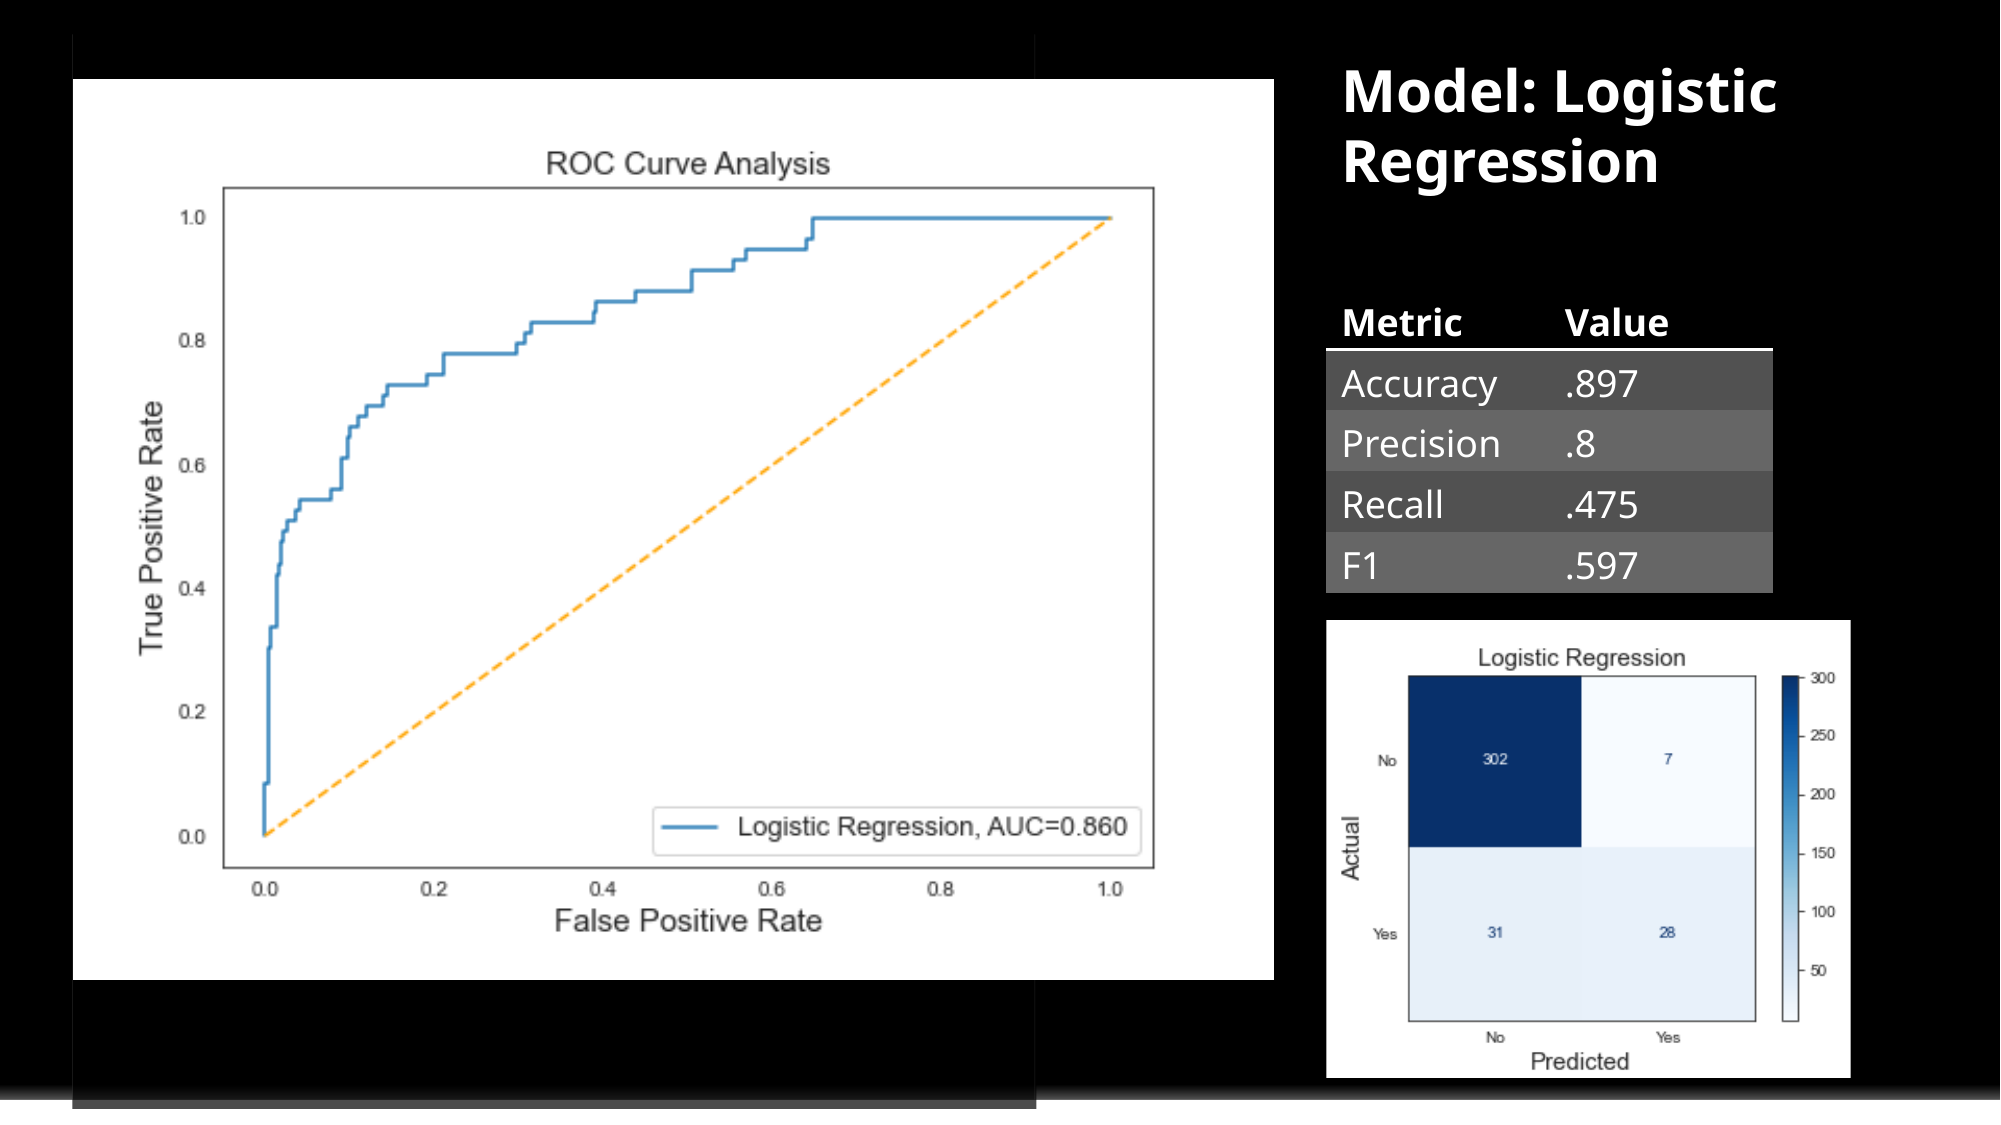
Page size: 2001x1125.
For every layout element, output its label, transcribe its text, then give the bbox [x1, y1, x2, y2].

text_box Model: Logistic Regression [1326, 46, 1851, 202]
table_cell .597 [1550, 532, 1773, 593]
picture [73, 79, 1274, 980]
table_cell F1 [1326, 532, 1550, 593]
table_cell .8 [1550, 410, 1773, 471]
table_header Metric [1326, 289, 1550, 348]
table_cell Accuracy [1326, 351, 1550, 410]
table_cell .897 [1550, 351, 1773, 410]
table_cell Recall [1326, 471, 1550, 532]
table_cell .475 [1550, 471, 1773, 532]
table_header Value [1550, 289, 1773, 348]
table_cell Precision [1326, 410, 1550, 471]
picture [1326, 620, 1851, 1079]
